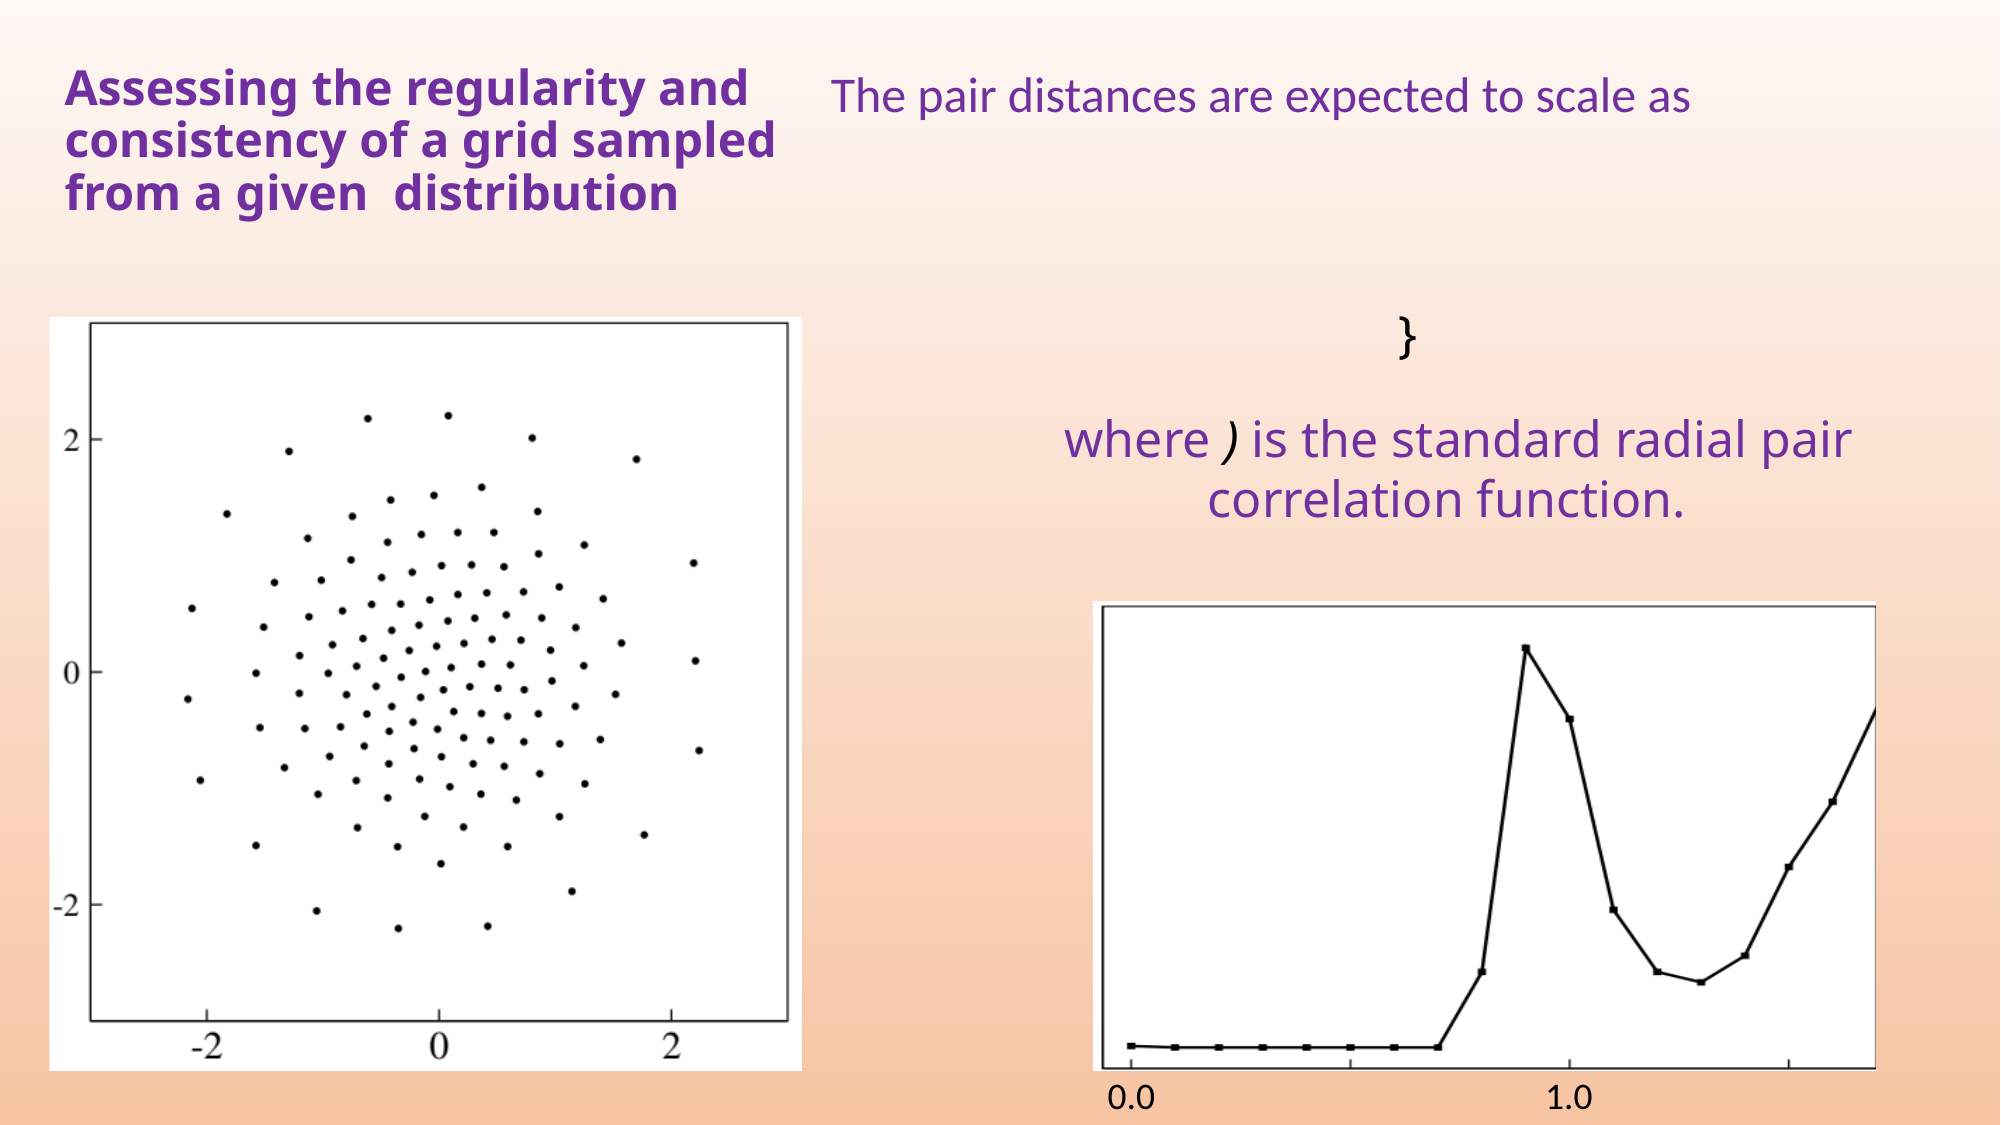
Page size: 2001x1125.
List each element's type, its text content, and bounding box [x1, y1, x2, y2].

picture [49, 317, 802, 1070]
picture [1092, 601, 1876, 1070]
text_box 0.0 1.0 [1092, 1070, 1629, 1125]
